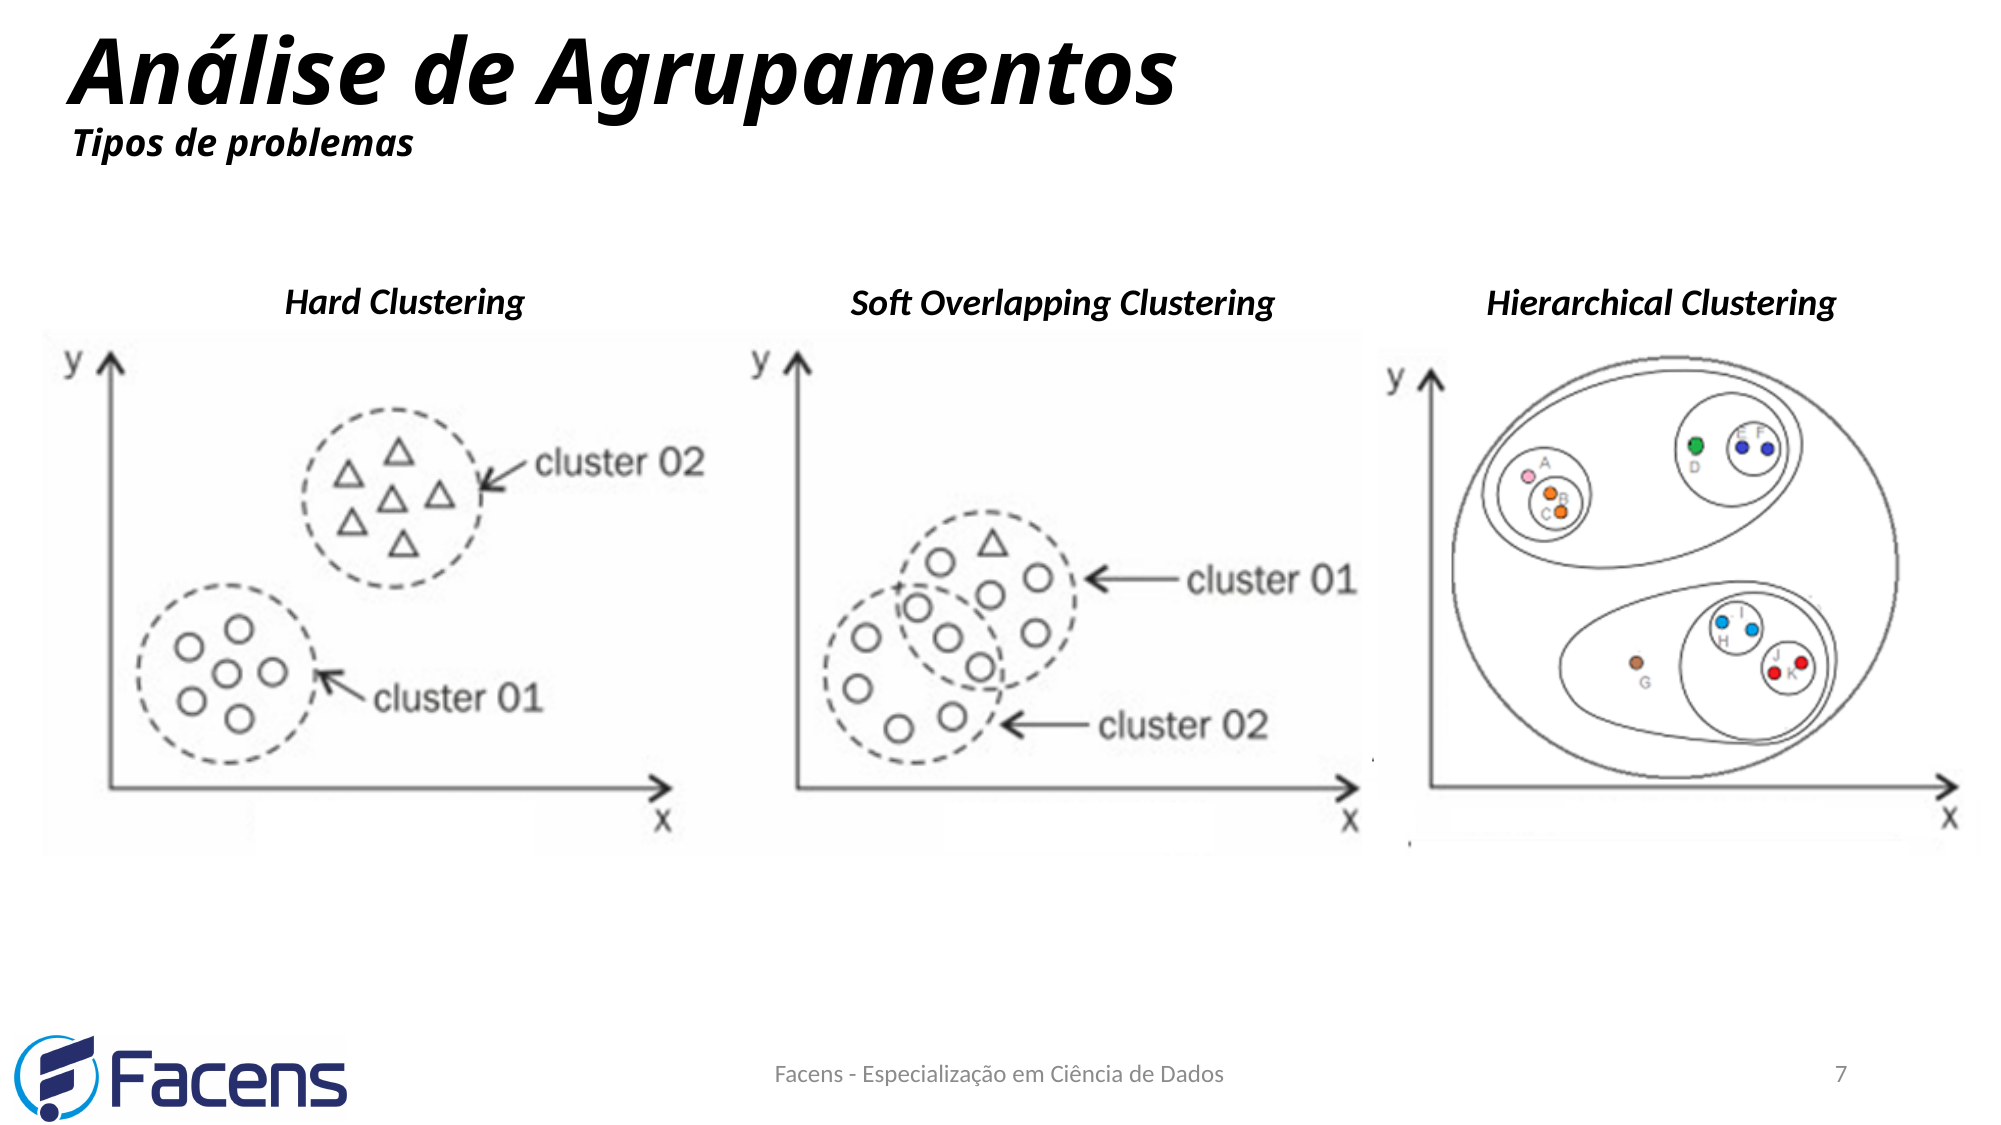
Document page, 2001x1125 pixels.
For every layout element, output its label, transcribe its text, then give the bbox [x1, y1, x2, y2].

text_box Hierarchical Clustering [1471, 270, 1958, 329]
text_box Hard Clustering [269, 269, 568, 329]
picture [41, 329, 2000, 856]
footer Facens - Especialização em Ciência de Dados [662, 1042, 1338, 1103]
picture [14, 1035, 347, 1122]
text_box Soft Overlapping Clustering [836, 270, 1323, 329]
text_box Análise de Agrupamentos Tipos de problemas [56, 0, 1782, 204]
slide_number 7 [1412, 1042, 1863, 1103]
picture [14, 1035, 48, 1069]
